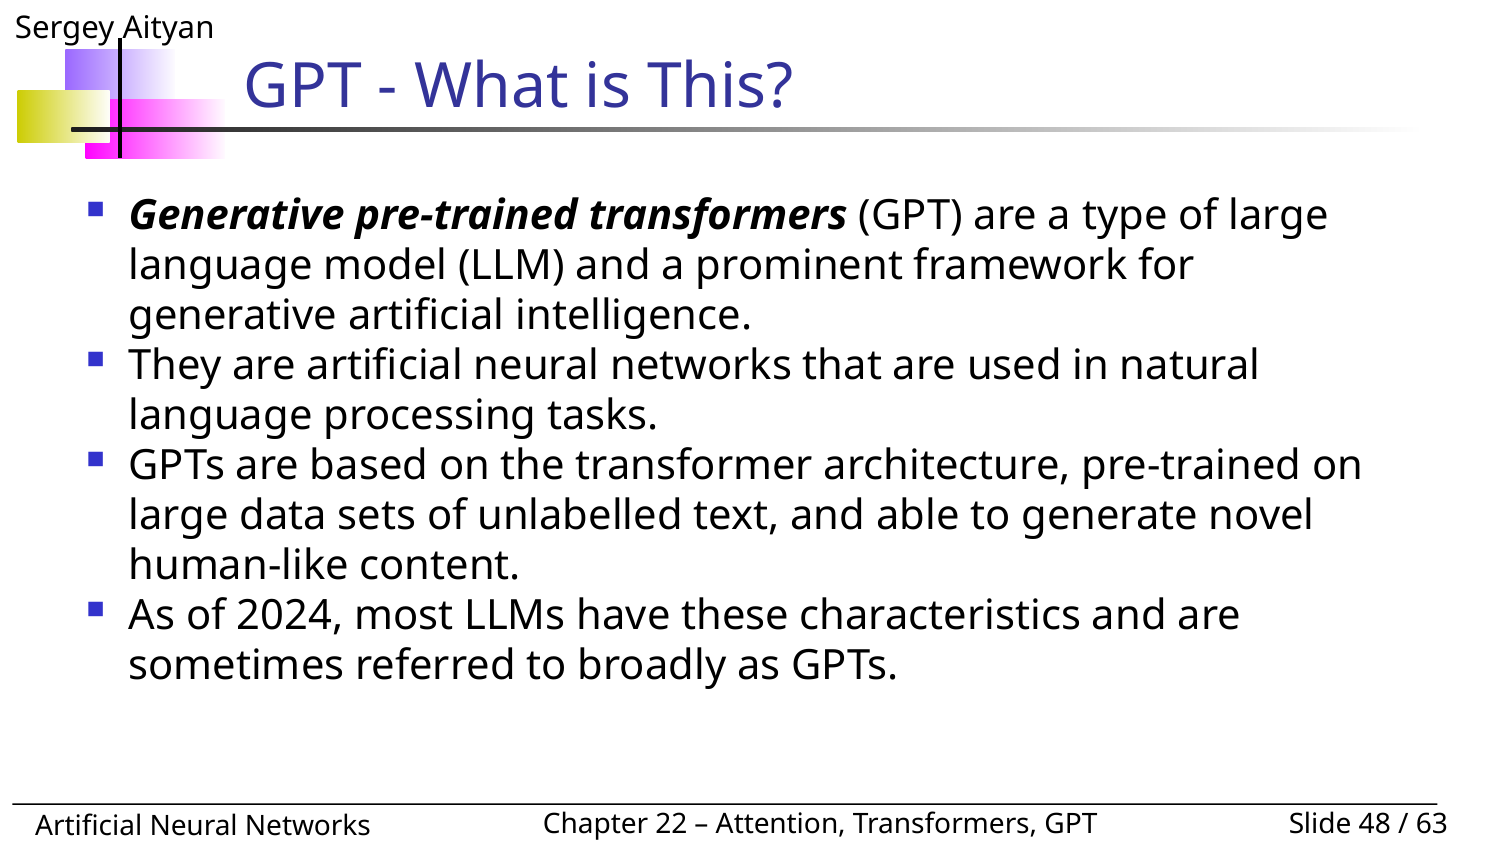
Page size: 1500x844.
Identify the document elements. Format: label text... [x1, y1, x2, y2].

list Generative pre-trained transformers (GPT) are a type of large language model (LLM) and a prominent framework for generative artificial intelligence. They are artificial neural networks that are used in natural language processing tasks. GPTs are based on the transformer architecture, pre-trained on large data sets of unlabelled text, and able to generate novel human-like content. As of 2024, most LLMs have these characteristics and are sometimes referred to broadly as GPTs. [71, 180, 1425, 748]
title GPT - What is This? [228, 46, 1332, 128]
